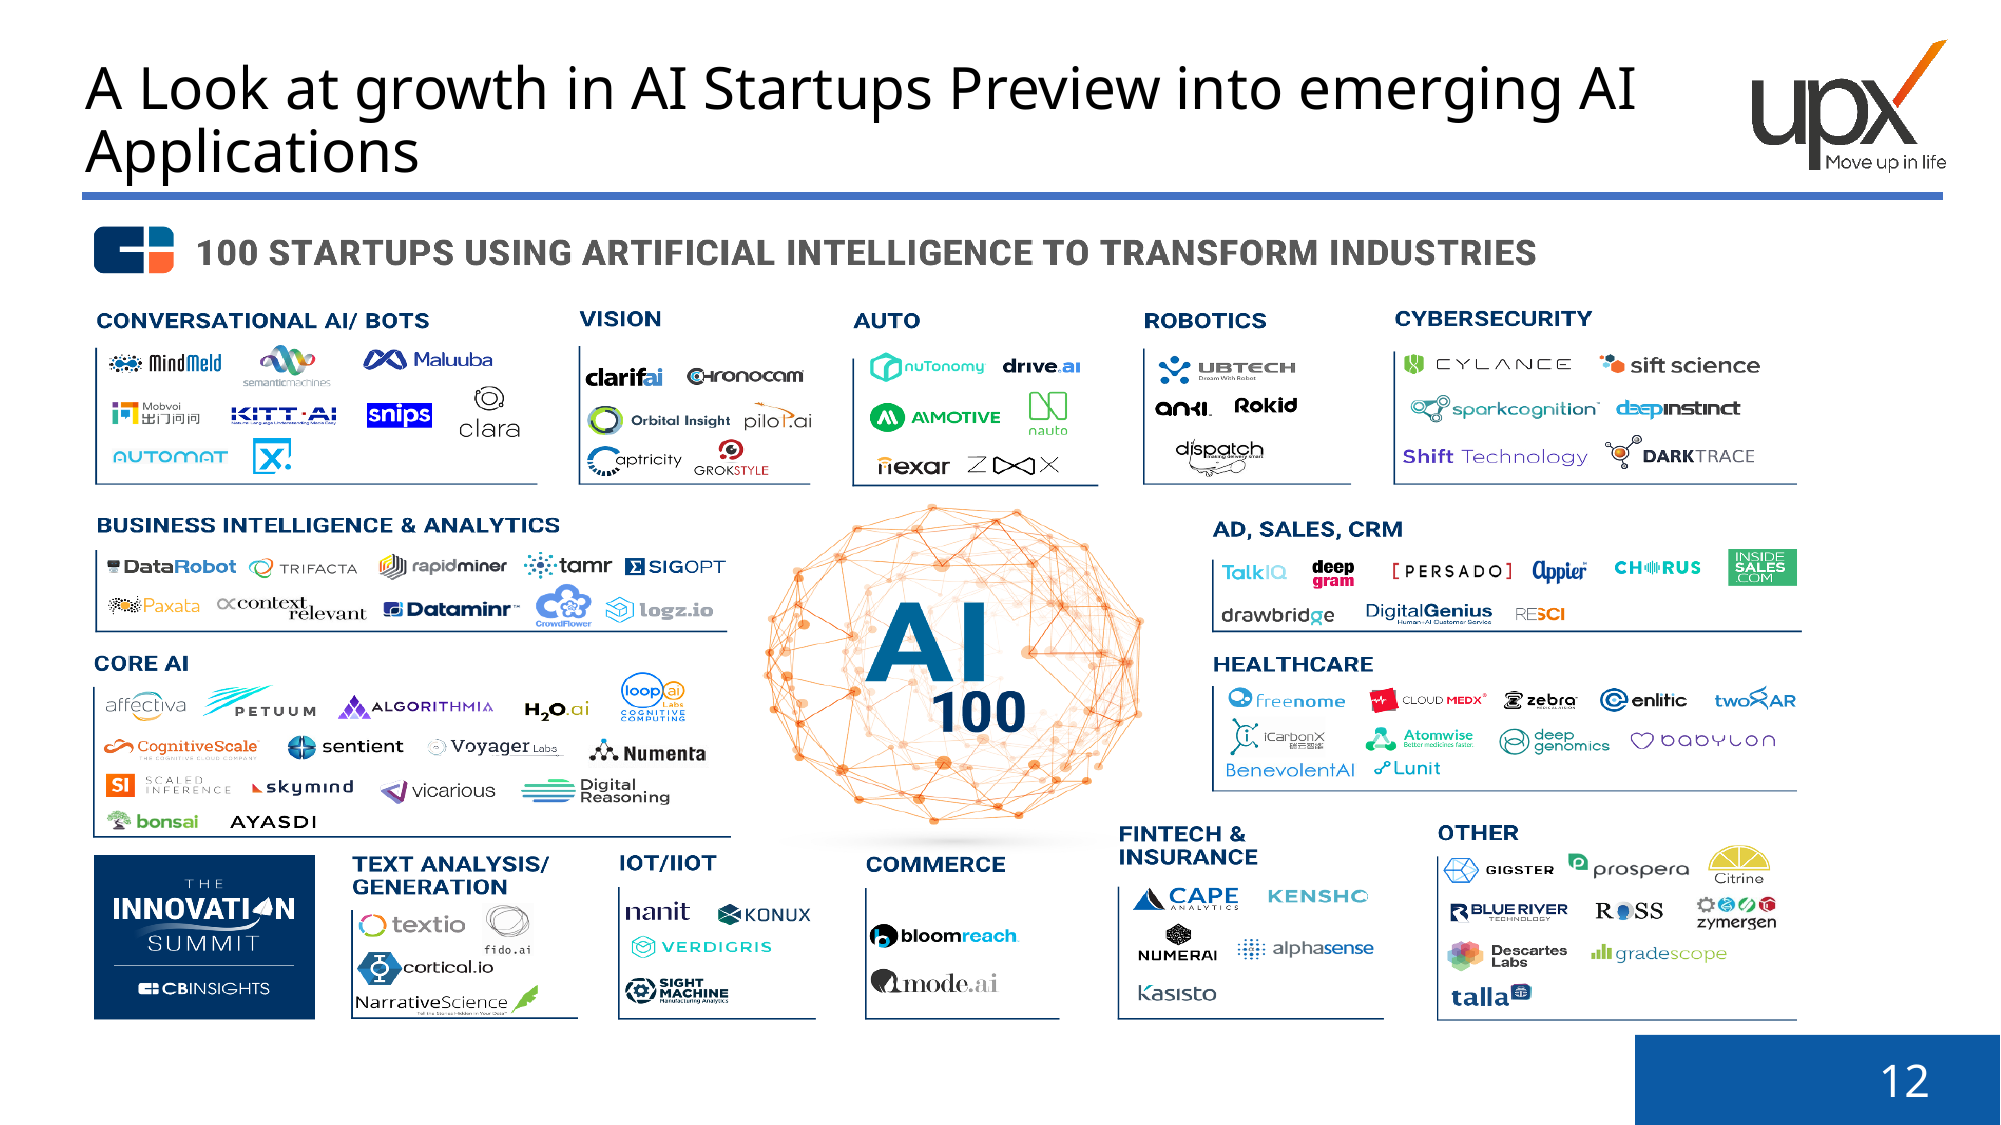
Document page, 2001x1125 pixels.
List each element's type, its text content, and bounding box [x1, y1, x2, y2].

text_box [1635, 1034, 2000, 1125]
text_box A Look at growth in AI Startups Preview into emerging AI Applications [70, 3, 1699, 242]
text_box 12 [1863, 1044, 1945, 1114]
picture [72, 0, 2000, 1027]
